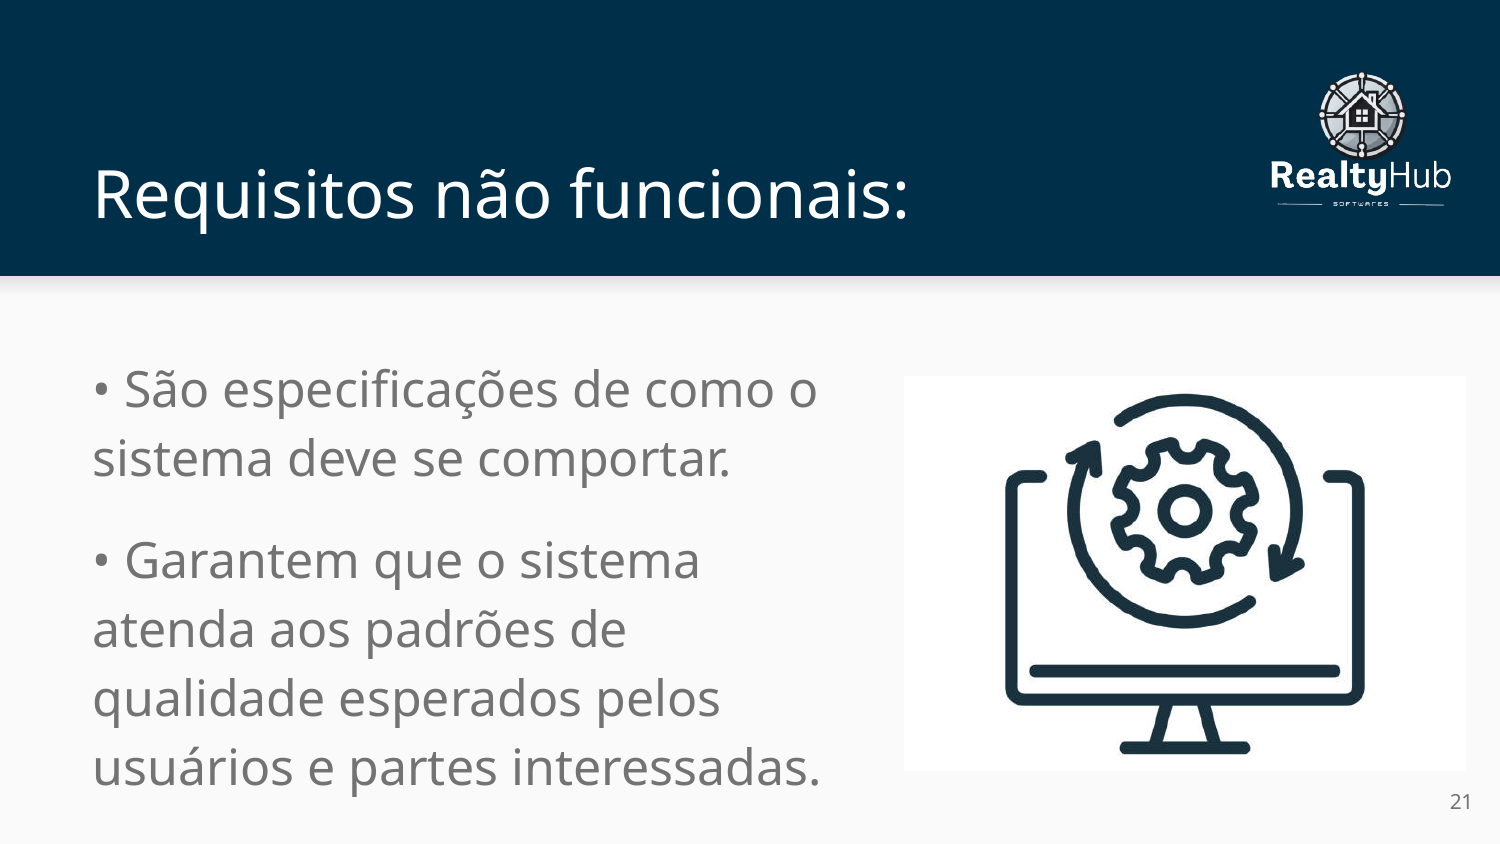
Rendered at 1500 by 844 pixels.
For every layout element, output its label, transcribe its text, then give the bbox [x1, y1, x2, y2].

picture [1221, 0, 1500, 279]
picture [903, 376, 1467, 771]
list • São especificações de como o sistema deve se comportar. • Garantem que o sistema atenda aos padrões de qualidade esperados pelos usuários e partes interessadas. [77, 333, 850, 727]
slide_number ‹#› [1398, 770, 1489, 835]
title Requisitos não funcionais: [77, 121, 1216, 248]
